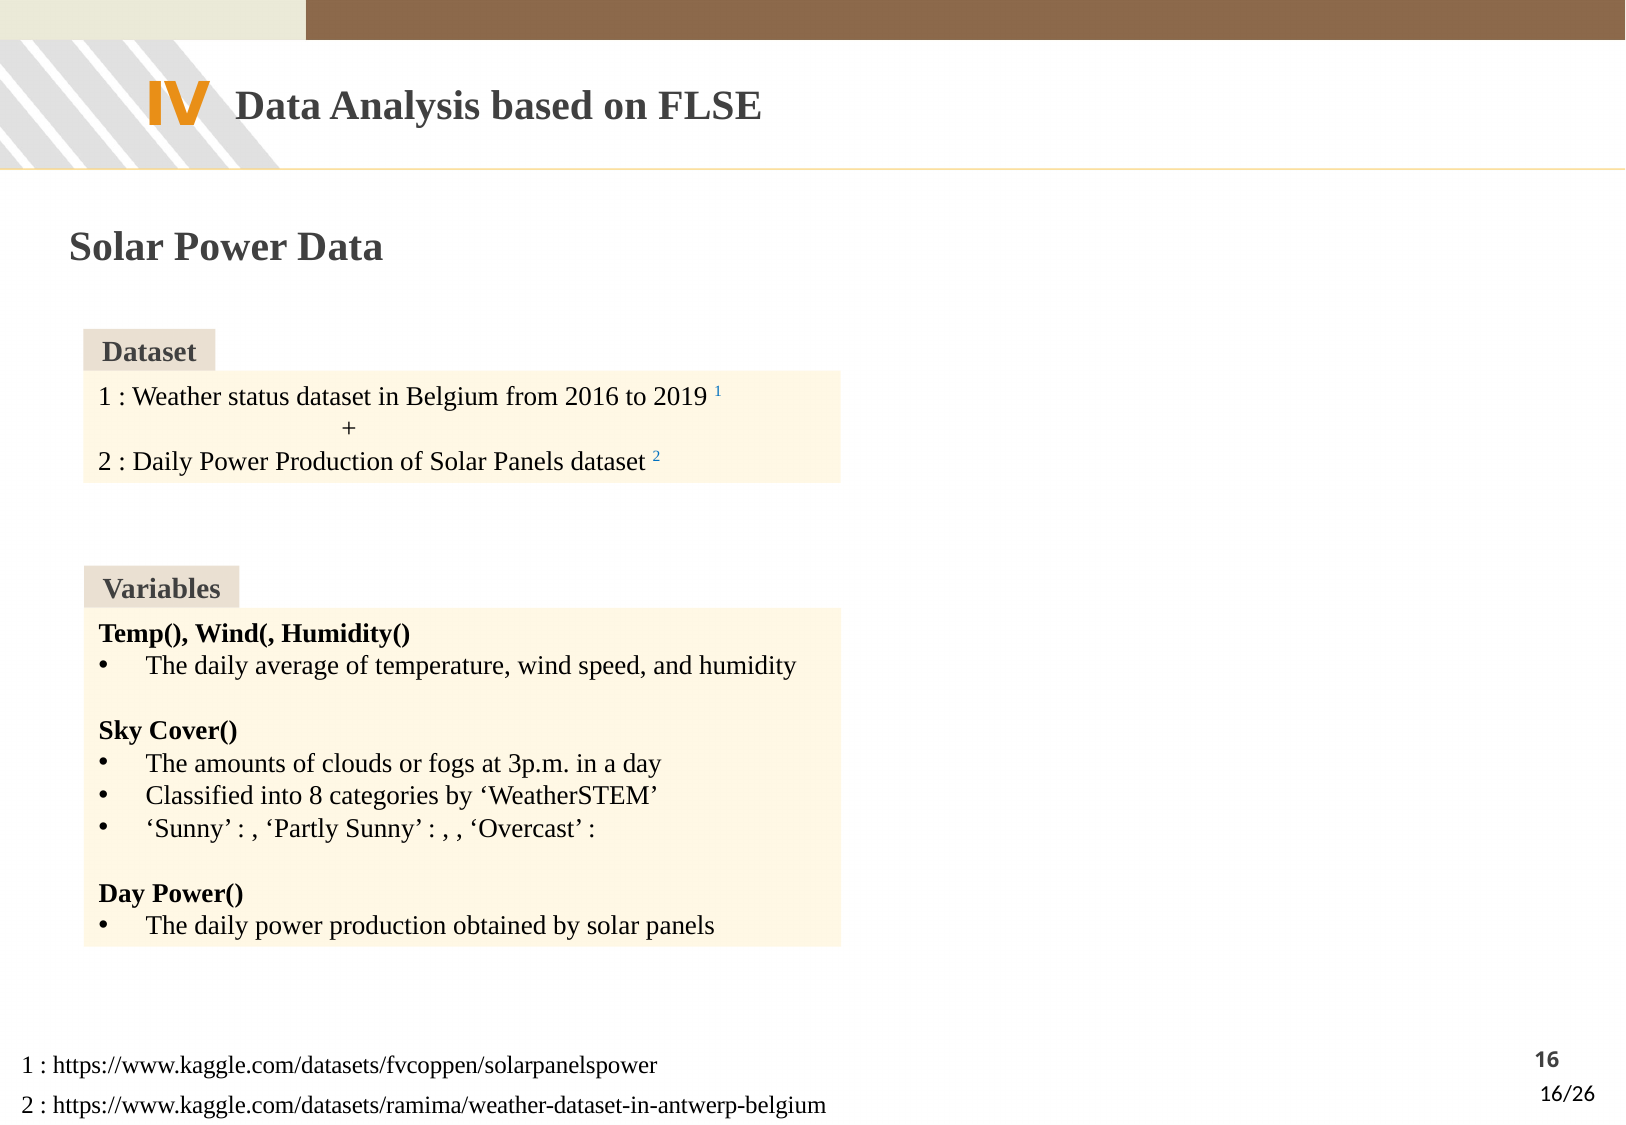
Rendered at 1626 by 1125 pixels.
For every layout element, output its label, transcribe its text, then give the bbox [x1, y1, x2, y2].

text_box Dataset [82, 328, 216, 372]
picture [0, 0, 1626, 1125]
text_box Variables [83, 565, 240, 607]
text_box Solar Power Data [54, 211, 635, 276]
text_box Data Analysis based on FLSE [220, 70, 1258, 135]
slide_number 16 [1519, 1038, 1625, 1099]
text_box 1 : Weather status dataset in Belgium from 2016 to 2019 1 + 2 : Daily Power Production of Solar Panels dataset 2 [82, 370, 842, 484]
text_box Ⅳ [129, 57, 196, 145]
text_box 1 : https://www.kaggle.com/datasets/fvcoppen/solarpanelspower 2 : https://www.kaggle.com/datasets/ramima/weather-dataset-in-antwerp-belgium [6, 1034, 855, 1125]
text_box 16/26 [1524, 1071, 1613, 1114]
